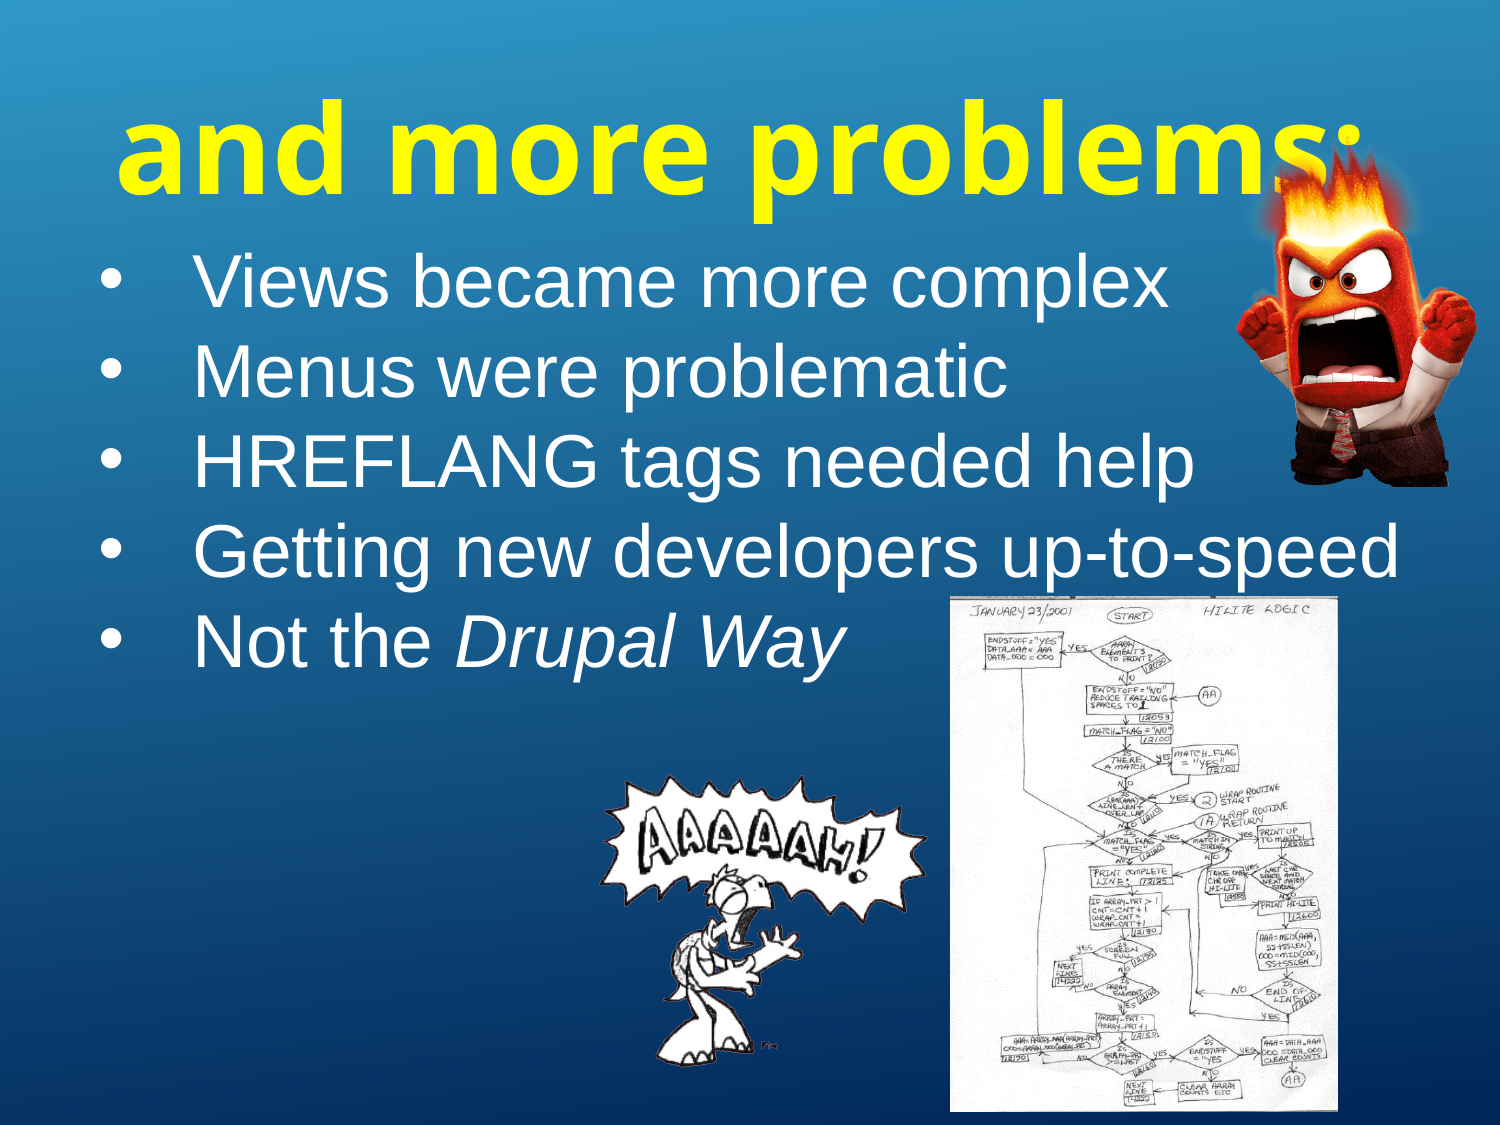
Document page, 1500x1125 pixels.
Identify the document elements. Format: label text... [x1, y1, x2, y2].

picture [574, 758, 936, 1088]
picture [949, 596, 1338, 1112]
text_box and more problems: [99, 62, 1400, 224]
picture [1224, 124, 1479, 487]
text_box Views became more complex Menus were problematic HREFLANG tags needed help Getting new developers up-to-speed Not the Drupal Way [83, 224, 1417, 690]
